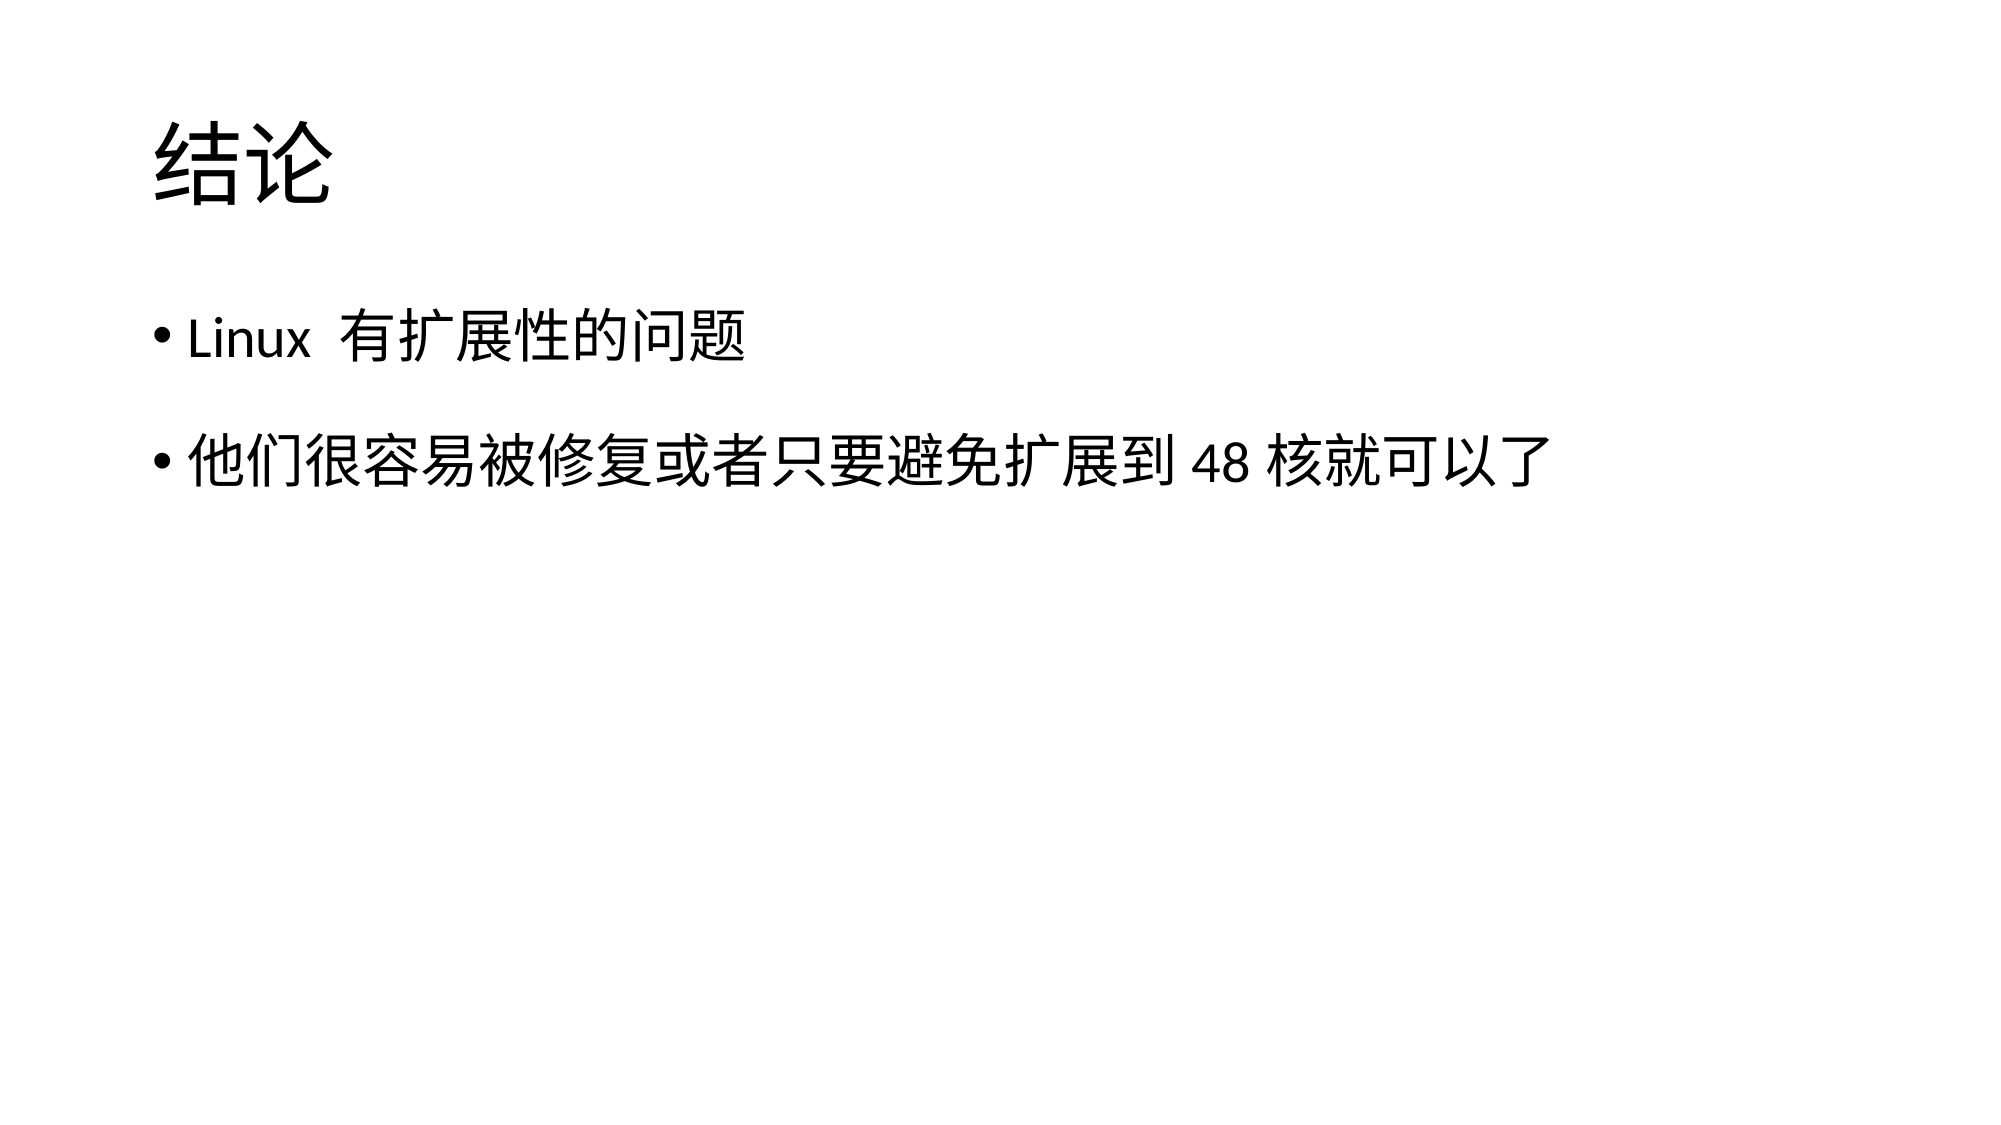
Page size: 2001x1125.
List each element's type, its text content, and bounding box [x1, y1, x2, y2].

text_box 结论 [137, 59, 1863, 278]
text_box Linux 有扩展性的问题 他们很容易被修复或者只要避免扩展到48核就可以了 [137, 299, 1863, 1014]
